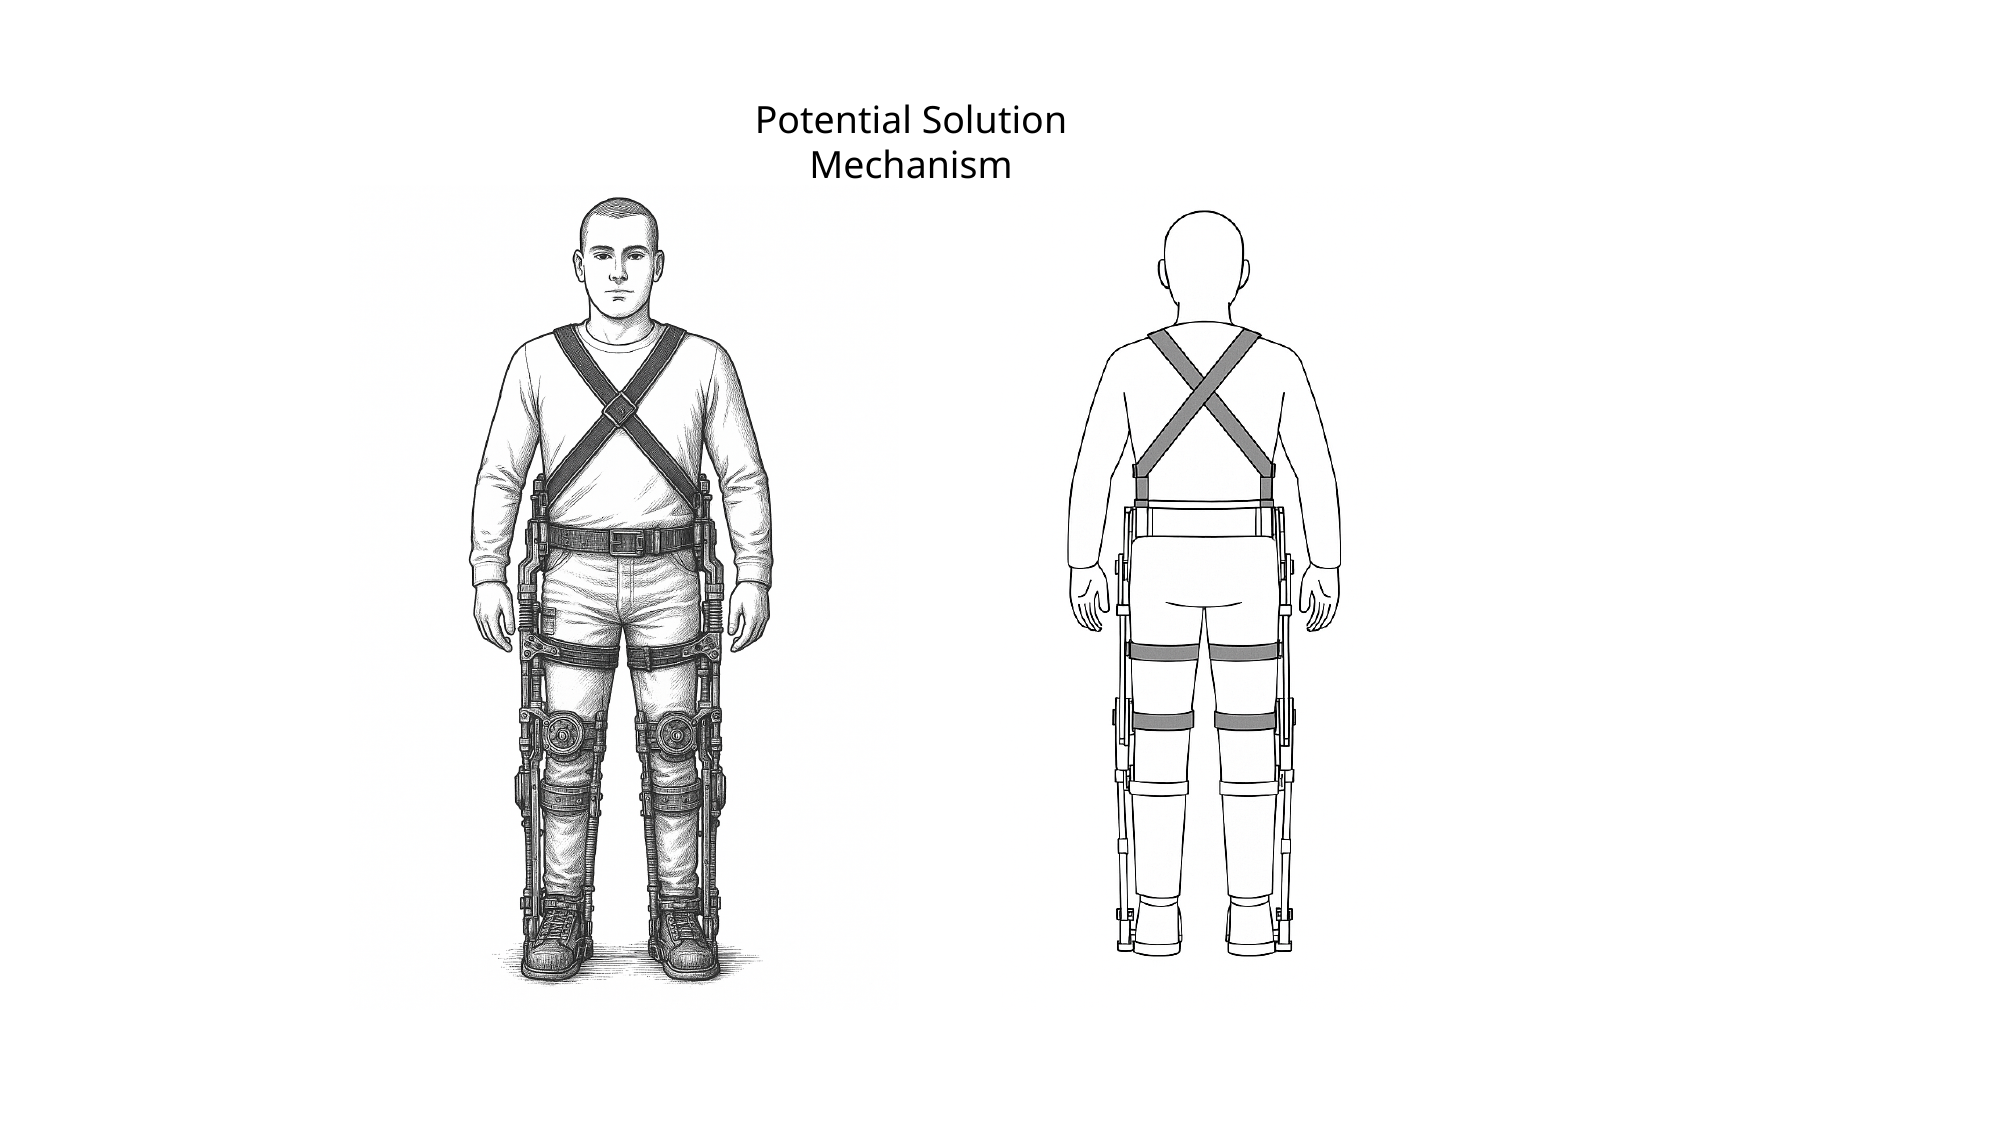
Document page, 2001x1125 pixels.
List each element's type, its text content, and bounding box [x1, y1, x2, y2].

picture [348, 184, 899, 1010]
text_box Potential Solution Mechanism [627, 88, 1205, 194]
picture [999, 184, 1411, 1012]
